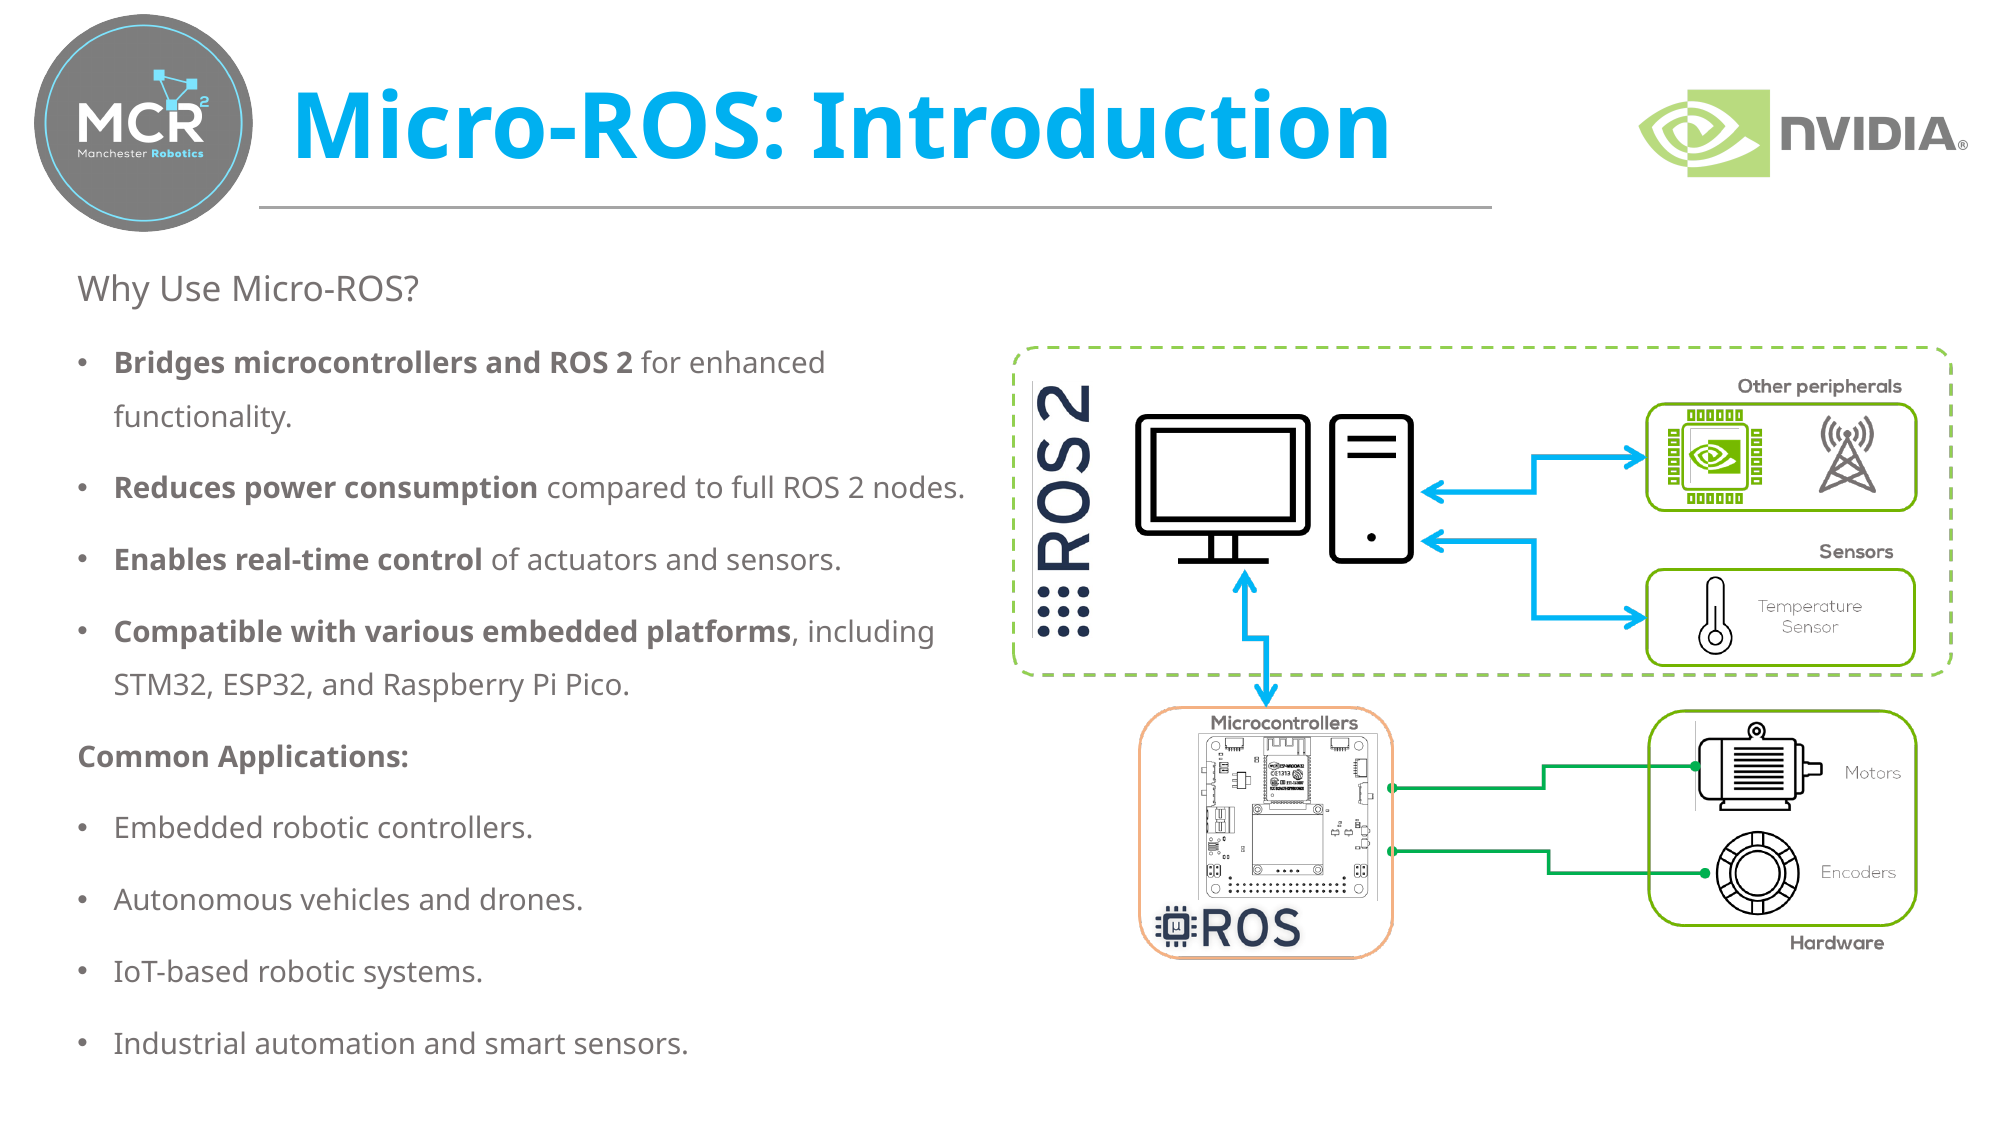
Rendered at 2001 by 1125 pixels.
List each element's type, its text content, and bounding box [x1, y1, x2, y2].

list Why Use Micro-ROS? Bridges microcontrollers and ROS 2 for enhanced functionality. Reduces power consumption compared to full ROS 2 nodes. Enables real-time control of actuators and sensors. Compatible with various embedded platforms, including STM32, ESP32, and Raspberry Pi Pico. Common Applications: Embedded robotic controllers. Autonomous vehicles and drones. IoT-based robotic systems. Industrial automation and smart sensors. [62, 237, 988, 1085]
title Micro-ROS: Introduction [275, 19, 1615, 238]
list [1012, 346, 1968, 967]
